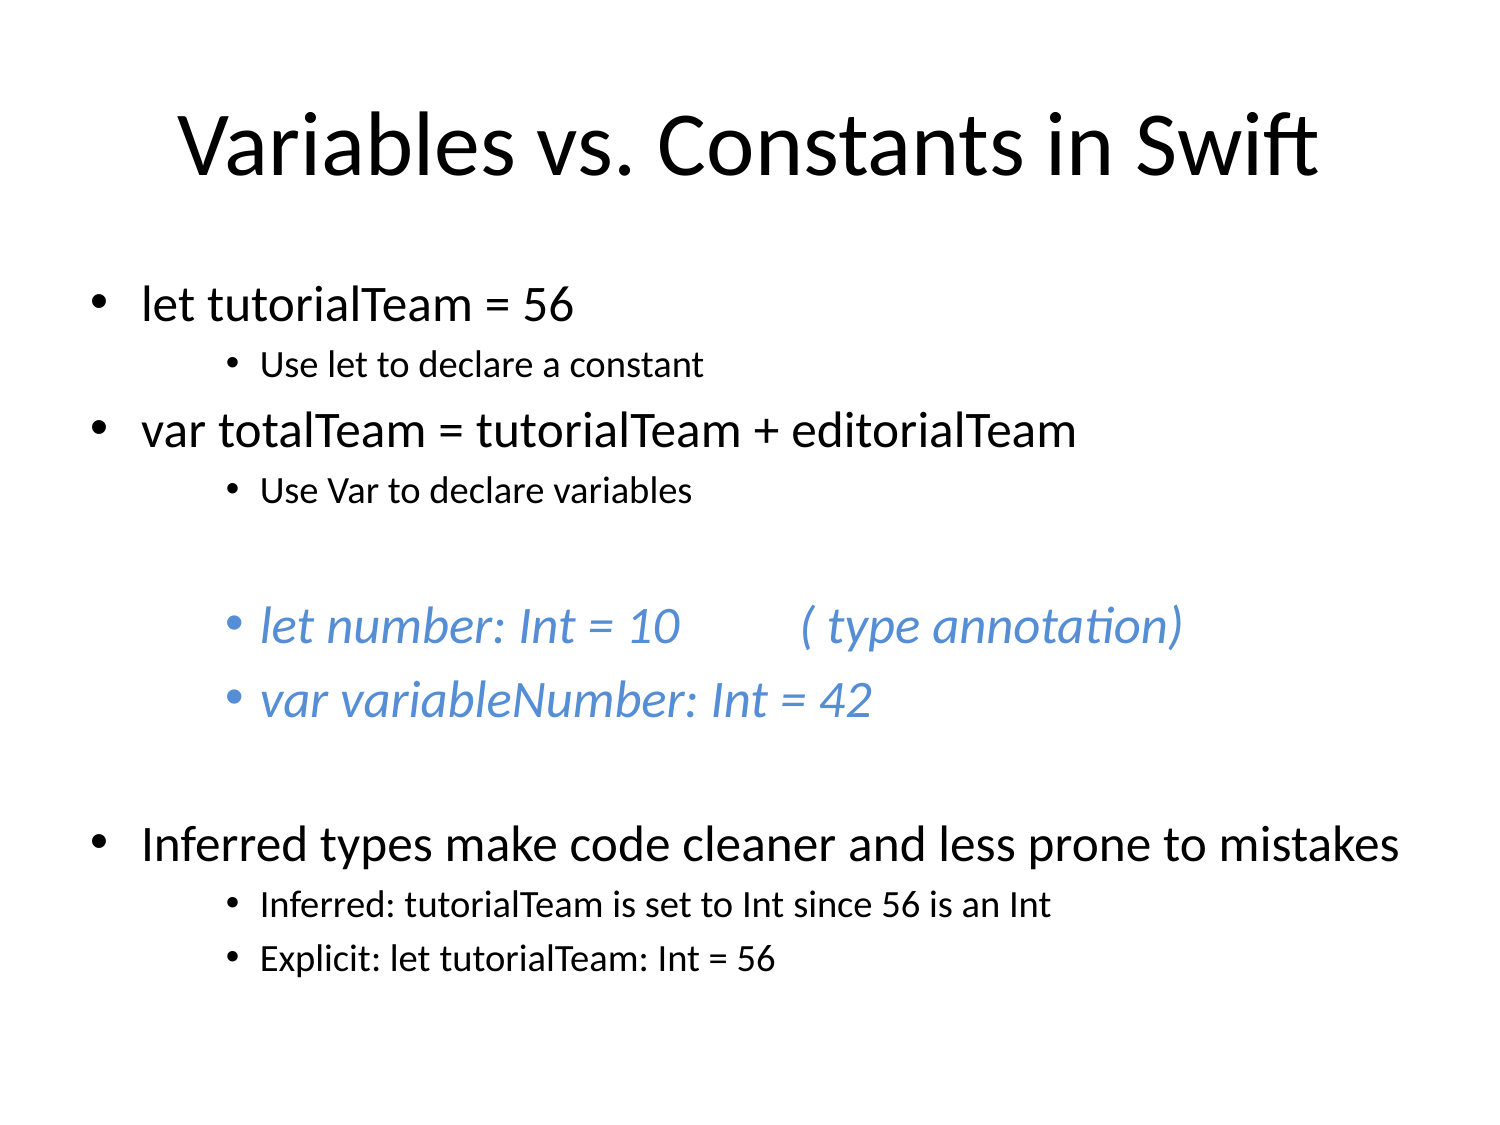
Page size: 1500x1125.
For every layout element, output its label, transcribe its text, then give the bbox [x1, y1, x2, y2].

list let tutorialTeam = 56 Use let to declare a constant var totalTeam = tutorialTeam + editorialTeam Use Var to declare variables let number: Int = 10 ( type annotation) var variableNumber: Int = 42 Inferred types make code cleaner and less prone to mistakes Inferred: tutorialTeam is set to Int since 56 is an Int Explicit: let tutorialTeam: Int = 56 [75, 262, 1425, 1005]
title Variables vs. Constants in Swift [75, 45, 1425, 233]
